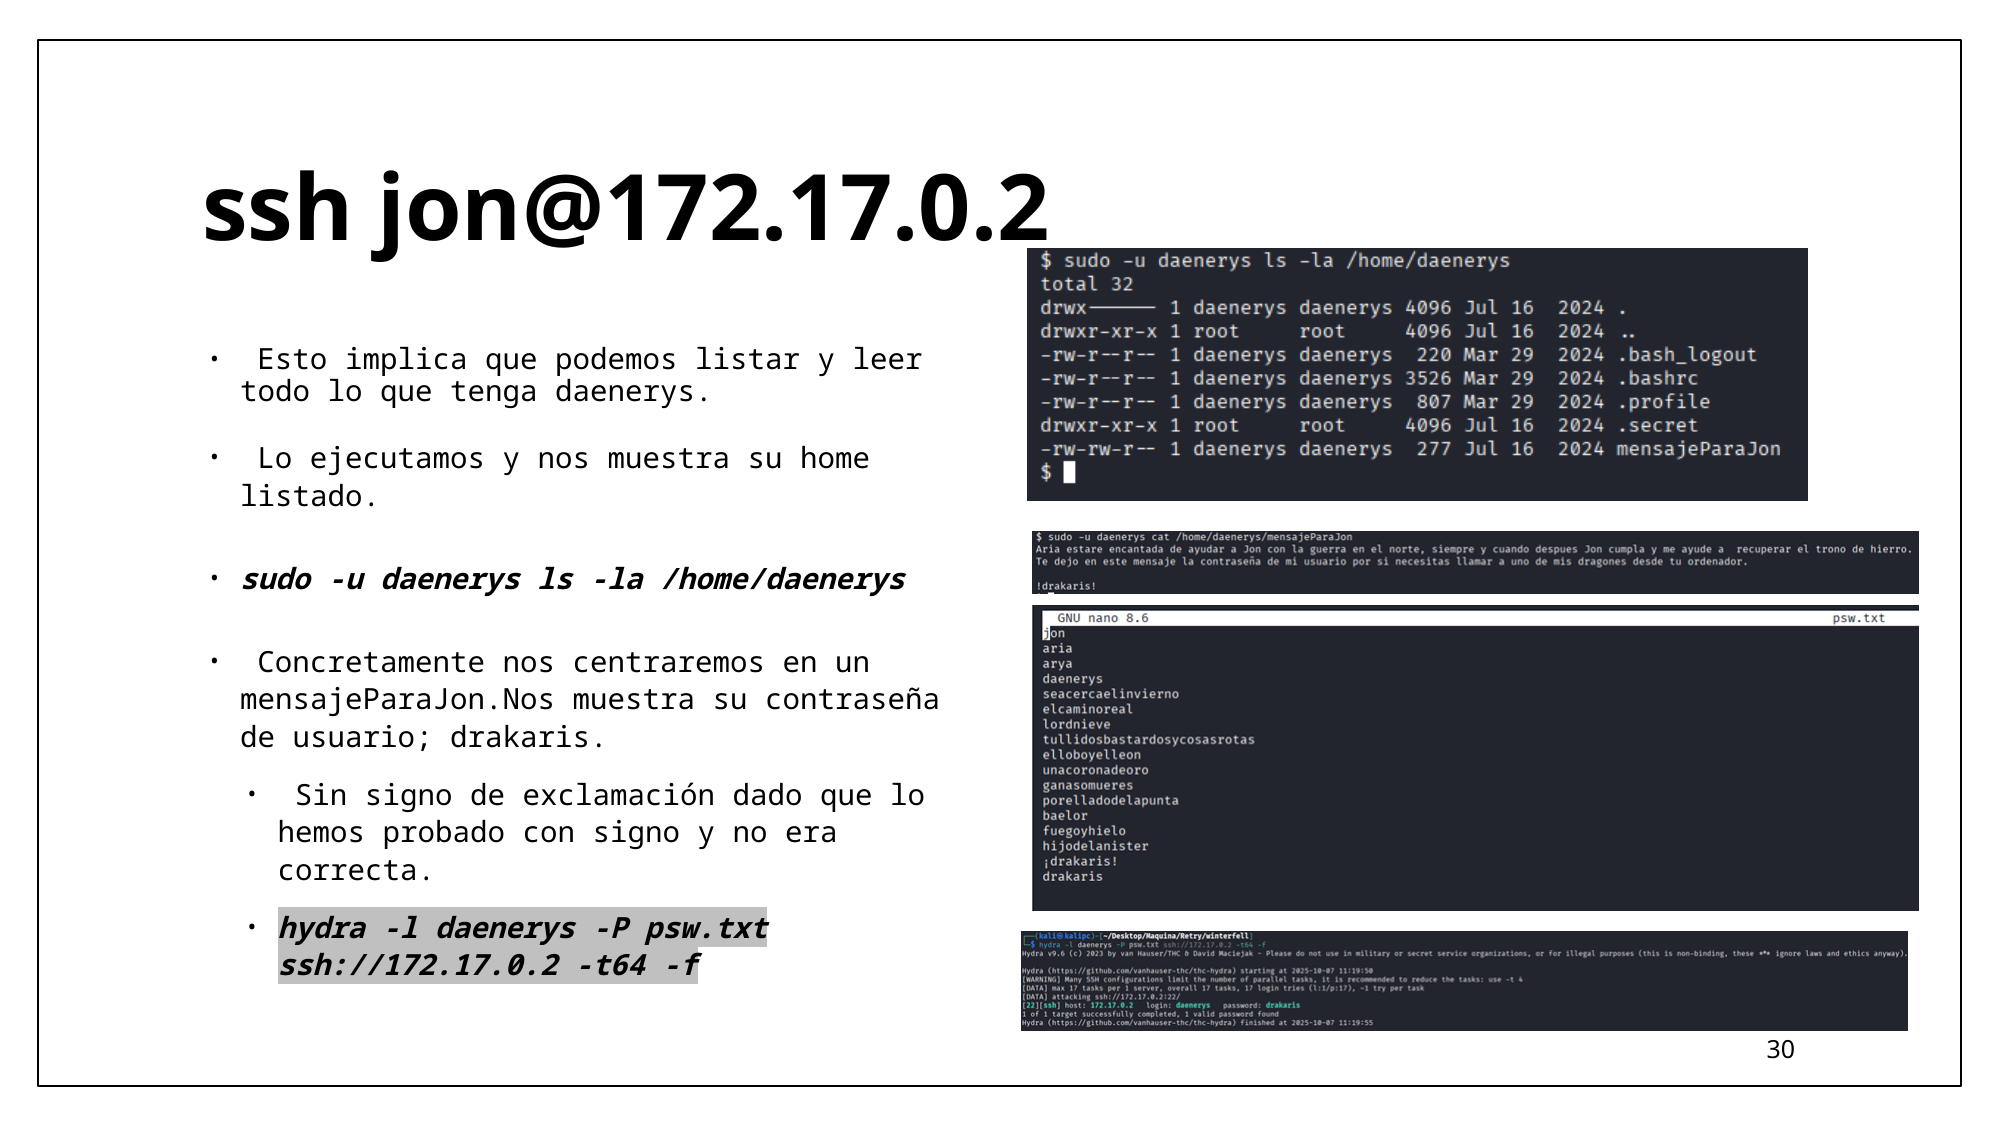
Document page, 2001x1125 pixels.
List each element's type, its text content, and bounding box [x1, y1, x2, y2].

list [1027, 247, 1808, 502]
title ssh jon@172.17.0.2 [187, 99, 1808, 323]
picture [1032, 531, 1919, 594]
list Esto implica que podemos listar y leer todo lo que tenga daenerys. Lo ejecutamos y nos muestra su home listado. sudo -u daenerys ls -la /home/daenerys Concretamente nos centraremos en un mensajeParaJon.Nos muestra su contraseña de usuario; drakaris. Sin signo de exclamación dado que lo hemos probado con signo y no era correcta. hydra -l daenerys -P psw.txt ssh://172.17.0.2 -t64 -f [187, 337, 968, 998]
picture [1032, 605, 1919, 912]
picture [1021, 931, 1908, 1032]
slide_number 30 [1530, 1042, 1811, 1081]
